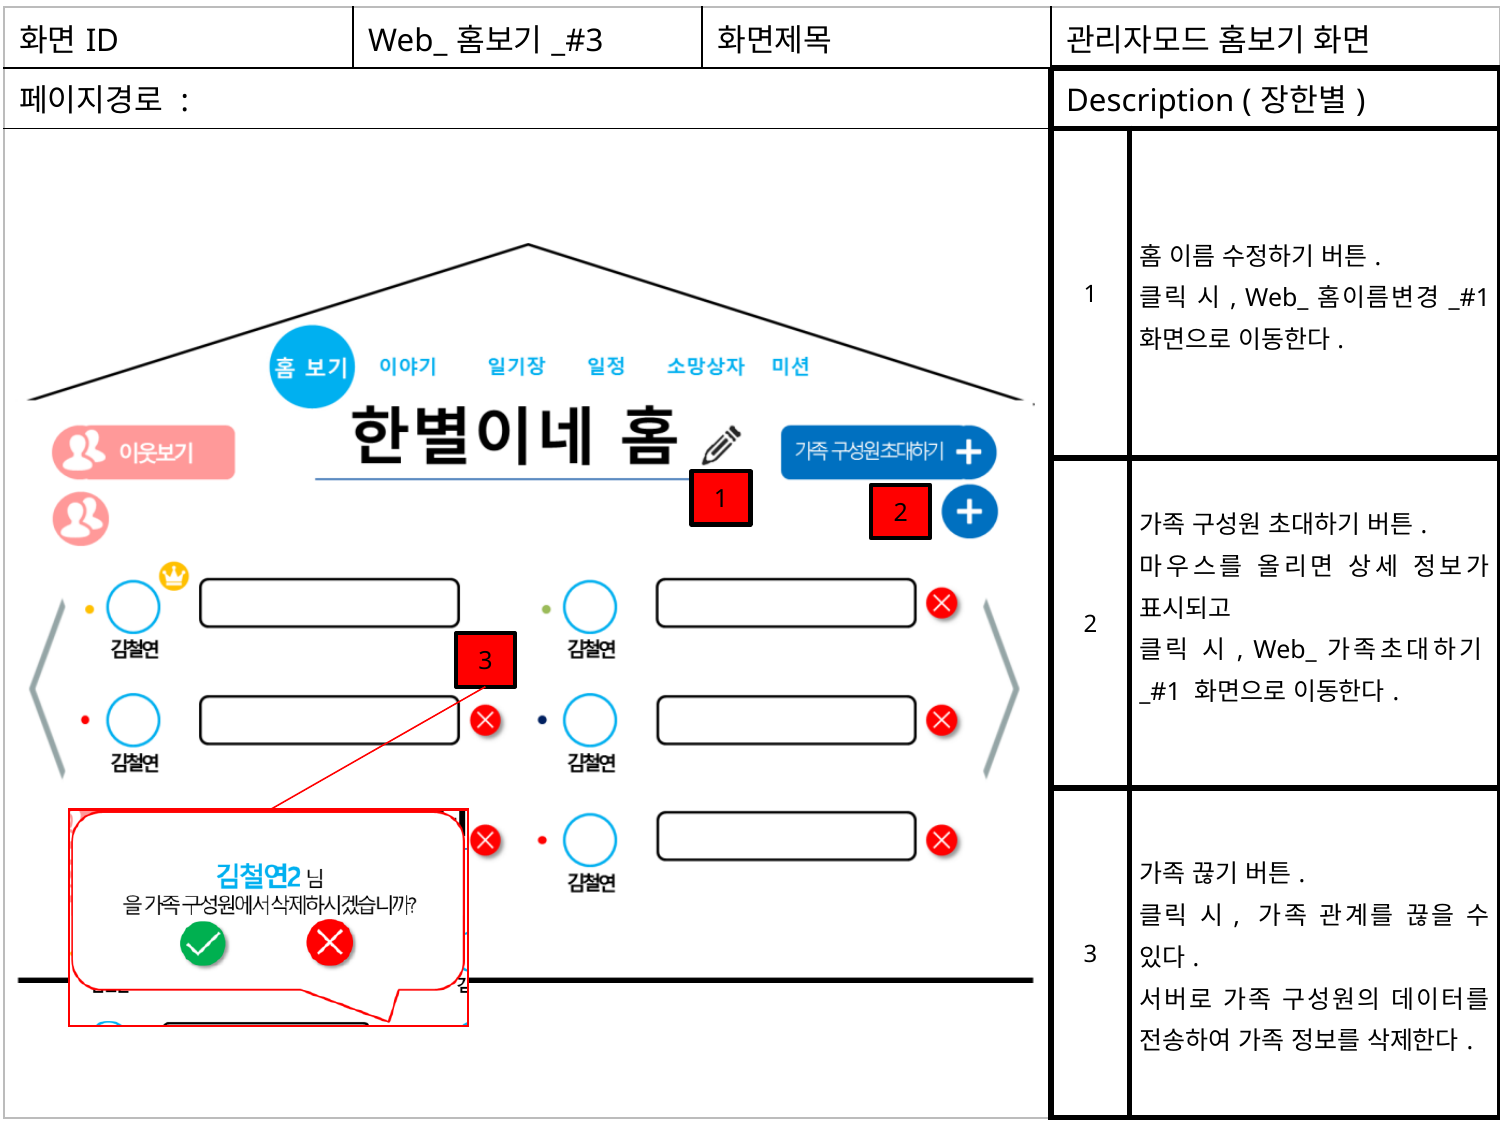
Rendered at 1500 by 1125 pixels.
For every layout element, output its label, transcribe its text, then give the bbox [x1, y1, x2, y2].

table_cell 페이지경로 : [5, 69, 1048, 128]
table_cell 가족 구성원 초대하기 버튼. 마우스를 올리면 상세 정보가 표시되고 클릭 시, Web_가족초대하기_#1 화면으로 이동한다. [1132, 461, 1497, 785]
table_header 화면ID [5, 8, 352, 67]
table_cell 2 [1054, 461, 1127, 785]
table_header 관리자모드 홈보기 화면 [1052, 8, 1499, 65]
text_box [268, 686, 486, 811]
table_header 화면제목 [703, 8, 1050, 67]
table_cell 3 [1054, 791, 1127, 1115]
table_cell Description (장한별) [1054, 71, 1497, 126]
table_cell 홈 이름 수정하기 버튼. 클릭 시, Web_홈이름변경_#1 화면으로 이동한다. [1132, 131, 1497, 455]
picture [10, 243, 1038, 1025]
table_cell 가족 끊기 버튼. 클릭 시, 가족 관계를 끊을 수 있다. 서버로 가족 구성원의 데이터를 전송하여 가족 정보를 삭제한다. [1132, 791, 1497, 1115]
table_cell 1 [1054, 131, 1127, 455]
table_cell [5, 129, 1048, 1117]
table_header Web_홈보기_#3 [354, 8, 701, 67]
